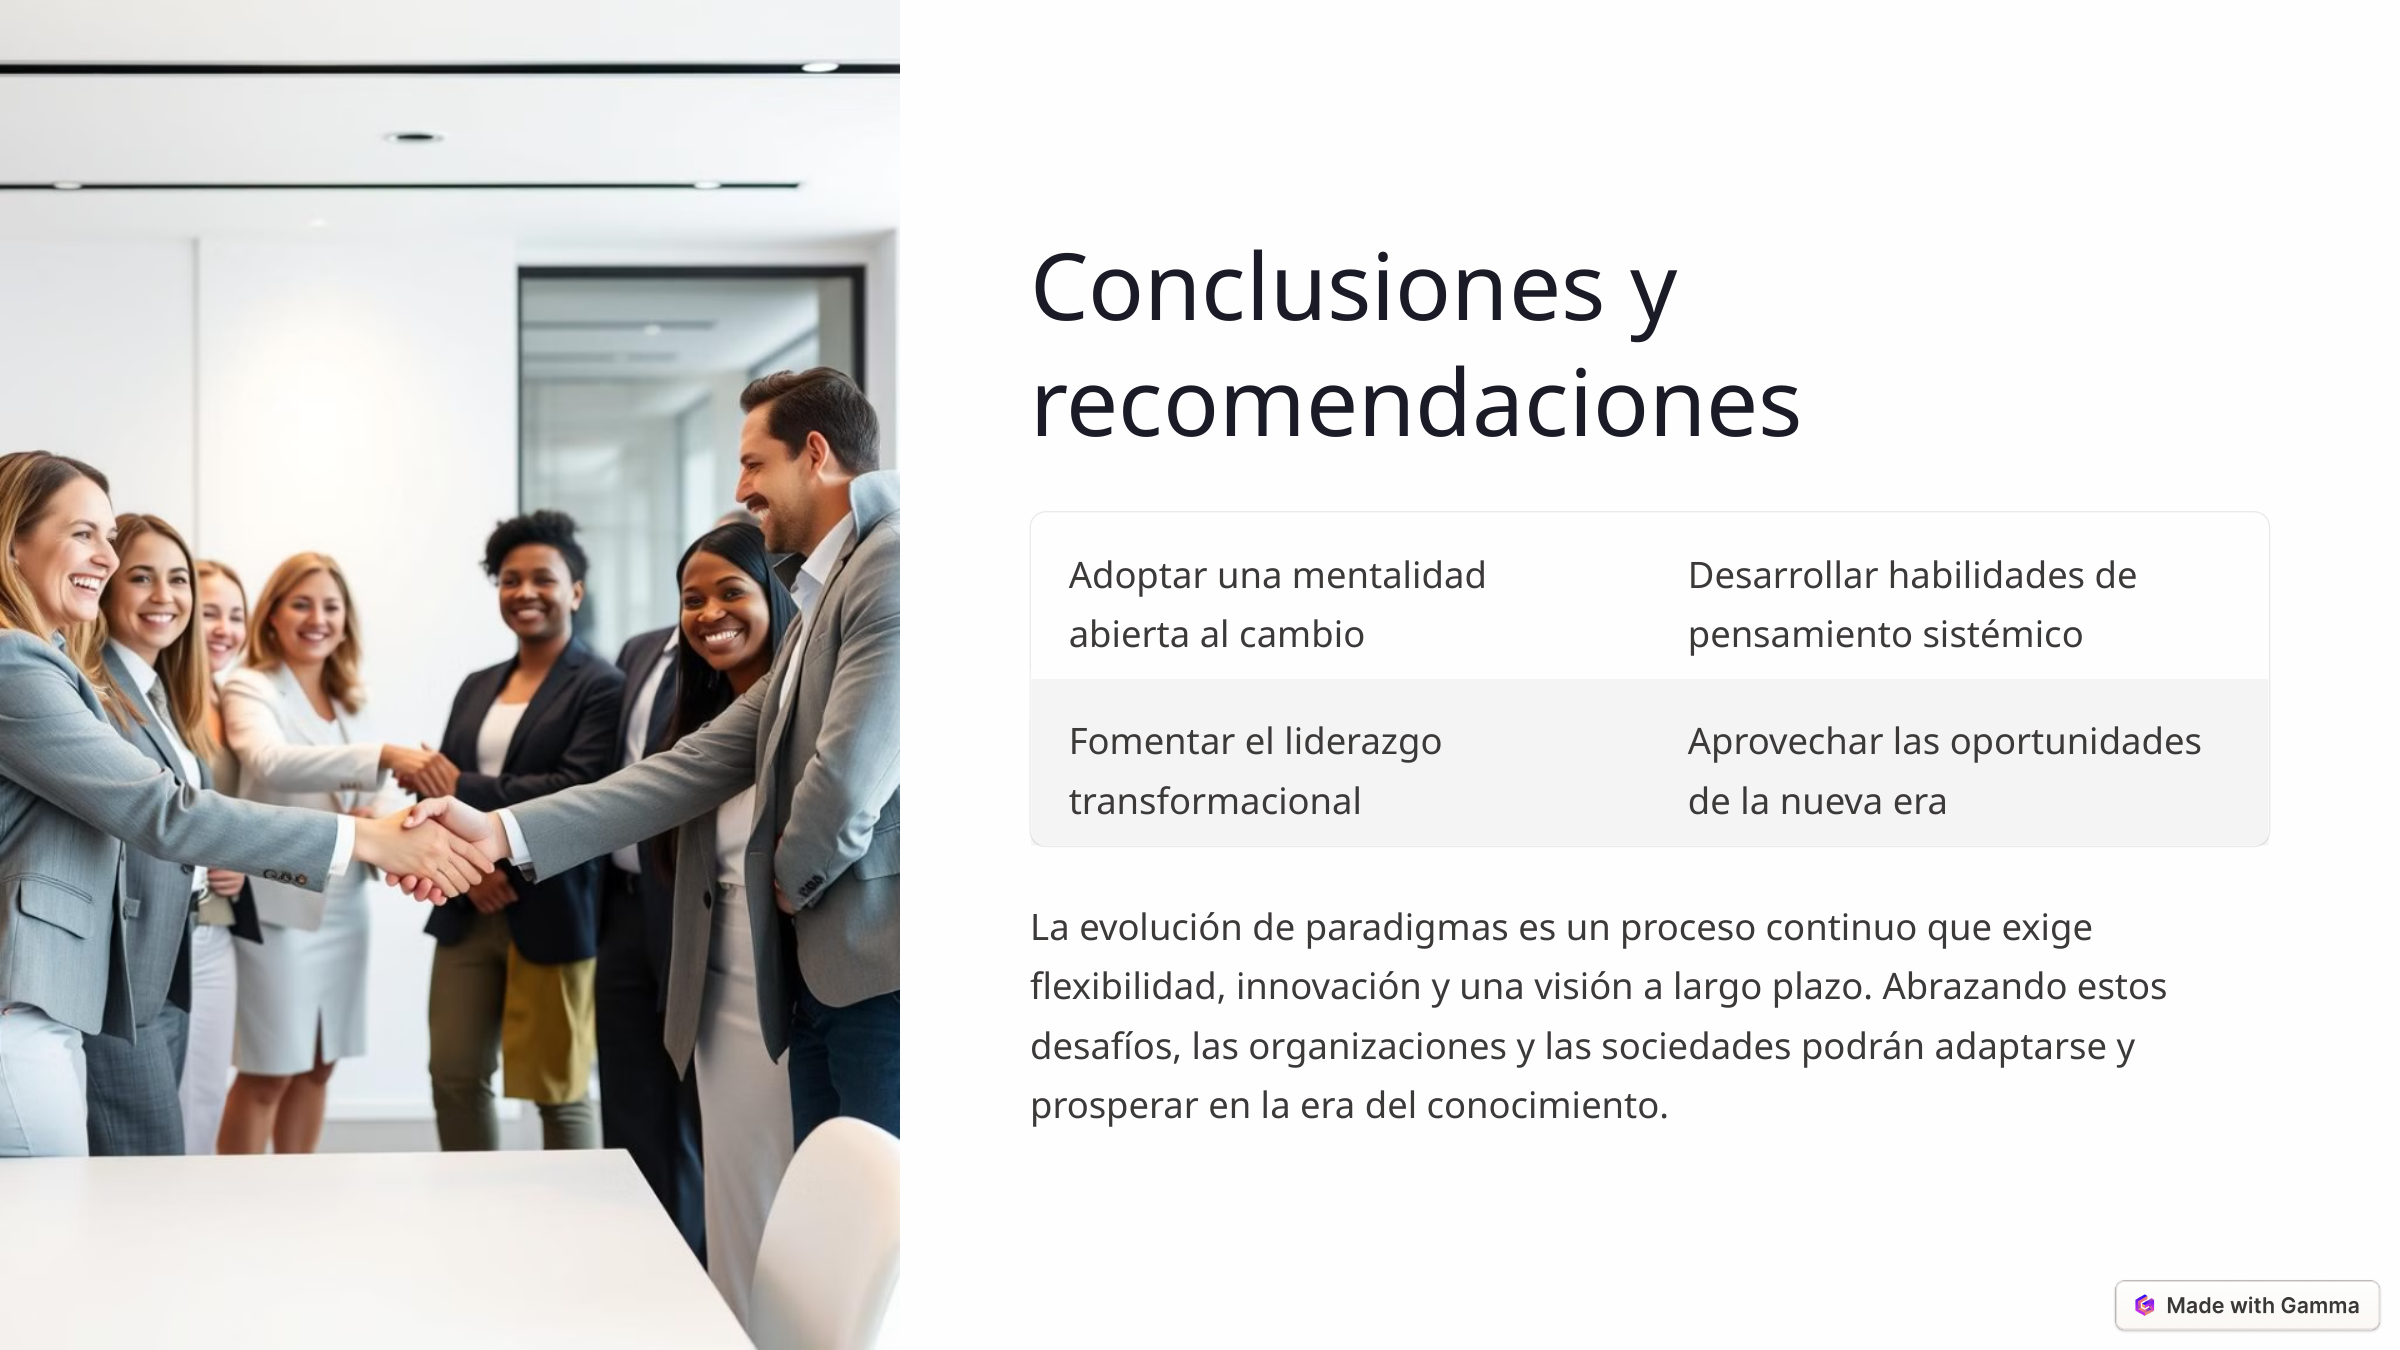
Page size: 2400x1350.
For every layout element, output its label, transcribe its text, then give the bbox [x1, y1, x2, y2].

text_box Adoptar una mentalidad abierta al cambio [1068, 536, 1613, 656]
picture [0, 0, 900, 1350]
picture [2106, 1271, 2389, 1339]
text_box Conclusiones y recomendaciones [1030, 223, 2270, 456]
text_box Aprovechar las oportunidades de la nueva era [1687, 702, 2232, 822]
text_box La evolución de paradigmas es un proceso continuo que exige flexibilidad, innovación y una visión a largo plazo. Abrazando estos desafíos, las organizaciones y las sociedades podrán adaptarse y prosperar en la era del conocimiento. [1030, 888, 2270, 1127]
text_box Desarrollar habilidades de pensamiento sistémico [1687, 536, 2232, 656]
text_box Fomentar el liderazgo transformacional [1068, 702, 1613, 822]
text_box [1031, 512, 2269, 679]
text_box [1031, 679, 2269, 846]
